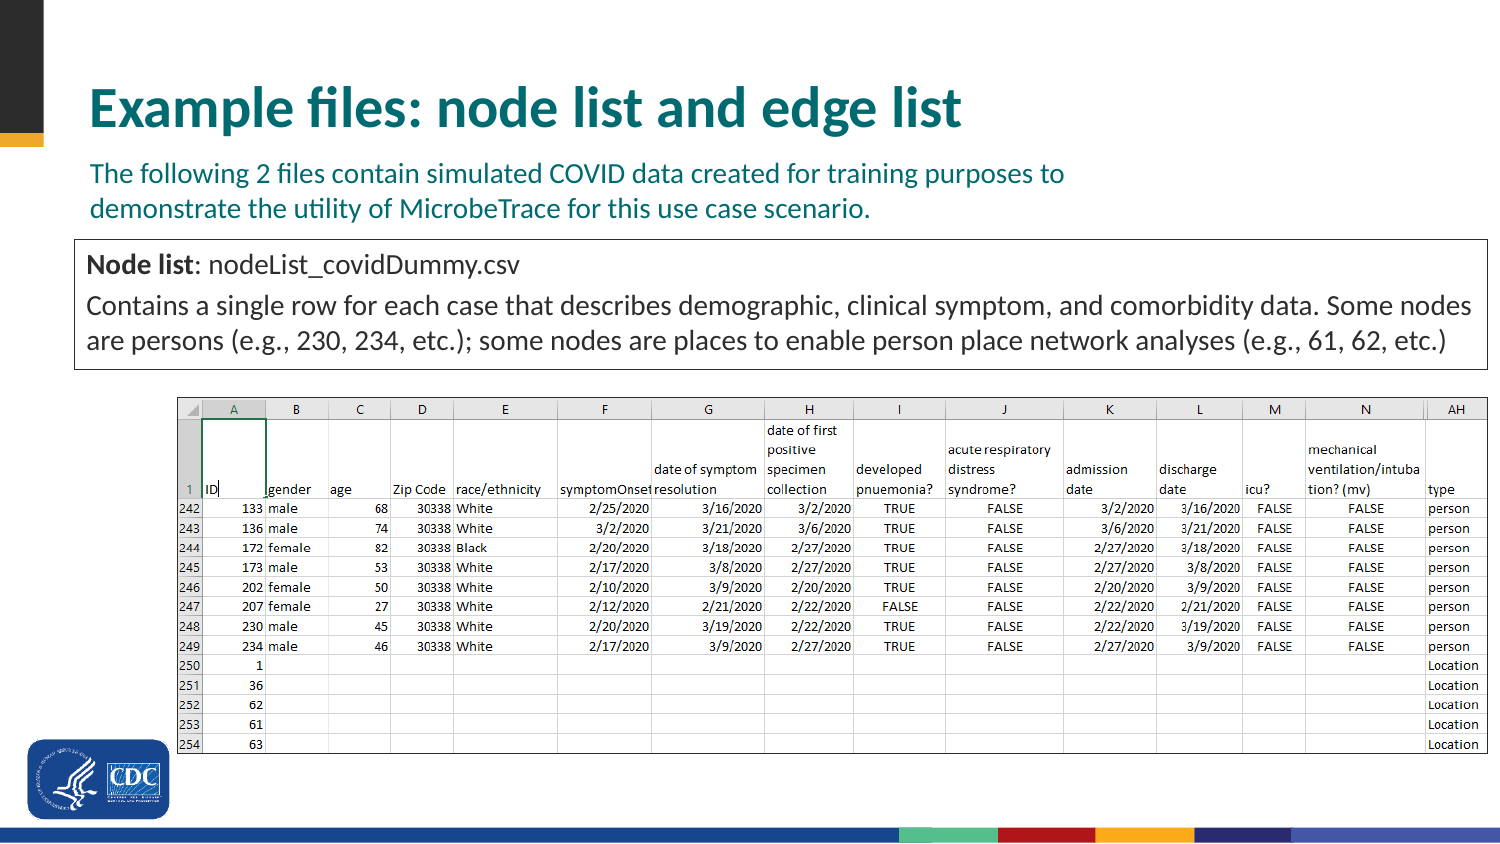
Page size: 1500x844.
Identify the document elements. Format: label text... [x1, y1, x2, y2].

picture [26, 738, 170, 820]
title Example files: node list and edge list [75, 33, 1425, 147]
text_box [74, 239, 1488, 754]
text_box The following 2 files contain simulated COVID data created for training purposes to demonstrate the utility of MicrobeTrace for this use case scenario. [75, 146, 1169, 238]
